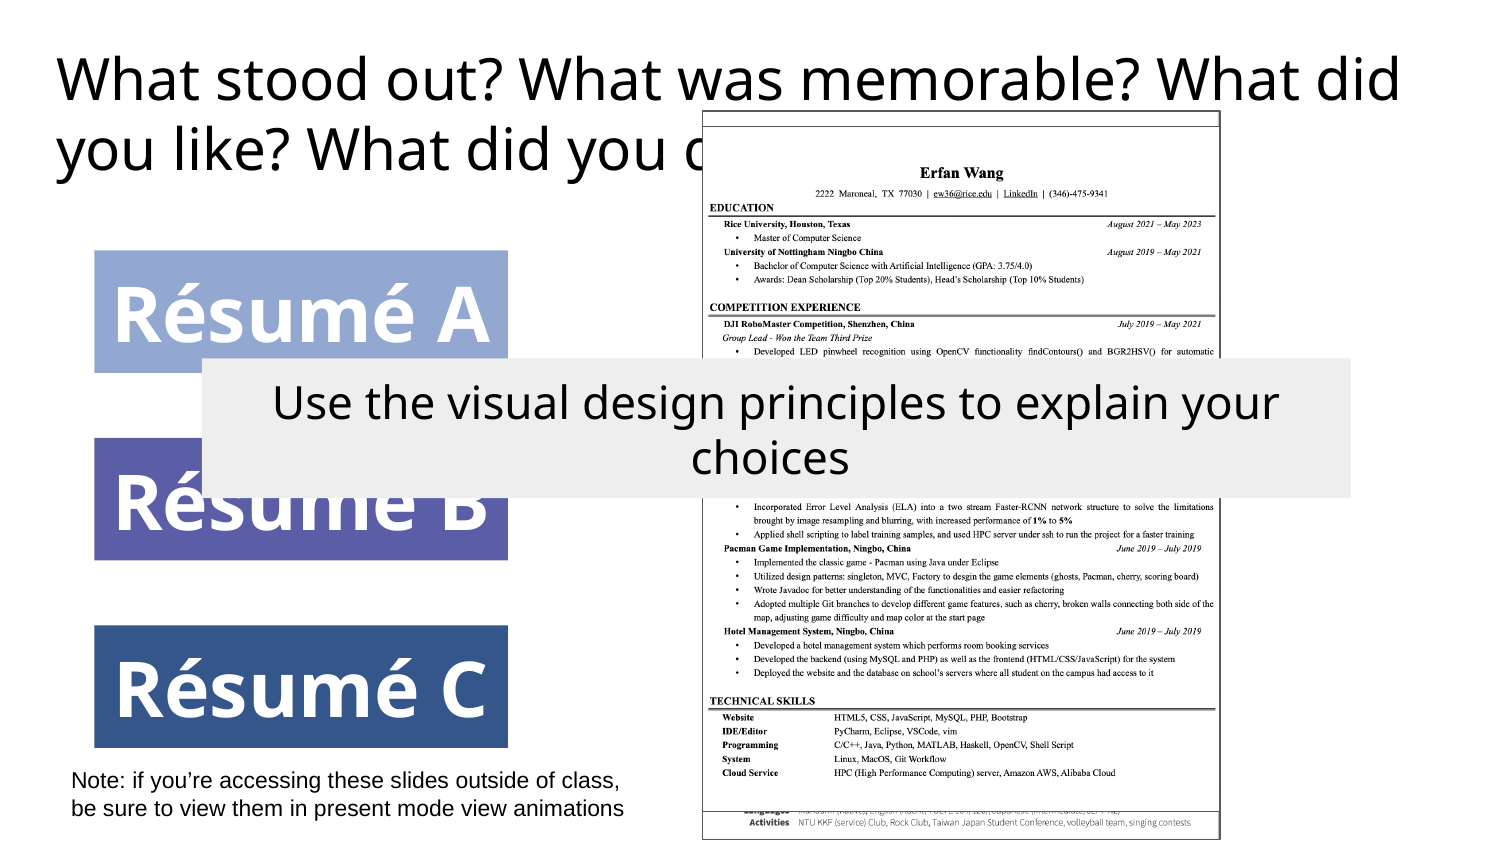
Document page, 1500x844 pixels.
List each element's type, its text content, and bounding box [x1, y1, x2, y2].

text_box What stood out? What was memorable? What did you like? What did you dislike? [41, 26, 1452, 197]
text_box Résumé B [94, 437, 508, 561]
text_box Use the visual design principles to explain your choices [201, 358, 697, 499]
text_box Résumé C [94, 625, 508, 748]
text_box Résumé A [94, 250, 508, 373]
text_box Note: if you’re accessing these slides outside of class, be sure to view them in present mode view animations [56, 751, 664, 844]
text_box Use the visual design principles to explain your choices [1224, 358, 1351, 499]
picture [703, 111, 1220, 840]
